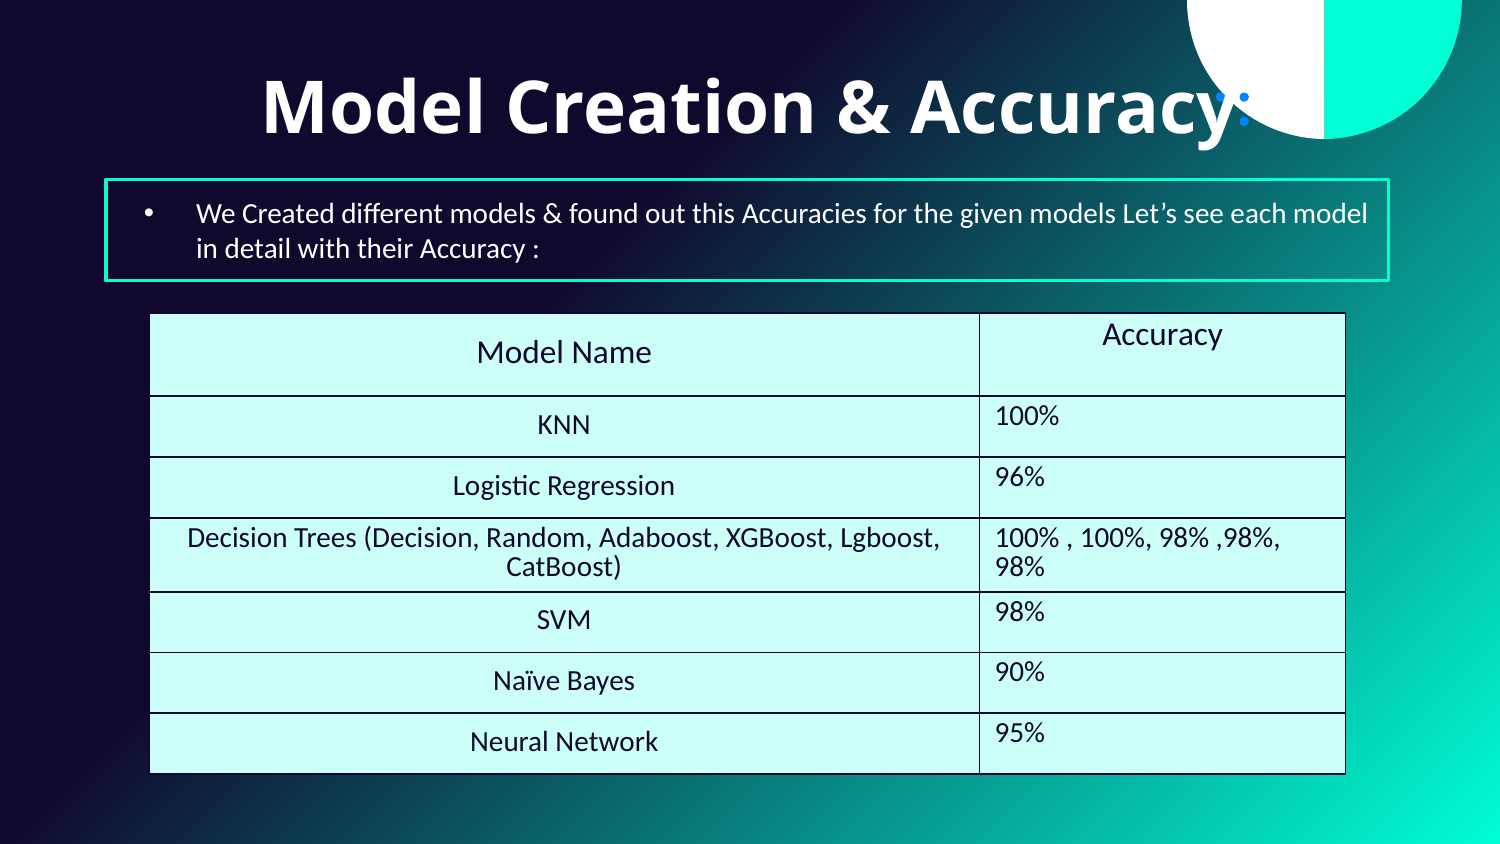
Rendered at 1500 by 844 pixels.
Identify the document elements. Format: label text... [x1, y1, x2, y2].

table_cell Decision Trees (Decision, Random, Adaboost, XGBoost, Lgboost, CatBoost) [150, 519, 979, 591]
table_cell Logistic Regression [150, 458, 979, 517]
table_cell 100% [980, 397, 1345, 456]
table_cell 98% [980, 593, 1345, 652]
table_cell SVM [150, 593, 979, 652]
table_cell 90% [980, 653, 1345, 712]
table_cell 95% [980, 714, 1345, 773]
table_cell Neural Network [150, 714, 979, 773]
subtitle We Created different models & found out this Accuracies for the given models Let’s see each model in detail with their Accuracy : [104, 178, 1390, 282]
table_cell 100% , 100%, 98% ,98%, 98% [980, 519, 1345, 591]
table_header Model Name [150, 314, 979, 395]
table_cell KNN [150, 397, 979, 456]
table_header Accuracy [980, 314, 1345, 395]
table_cell 96% [980, 458, 1345, 517]
table_cell Naïve Bayes [150, 653, 979, 712]
title Model Creation & Accuracy [100, 69, 1400, 164]
